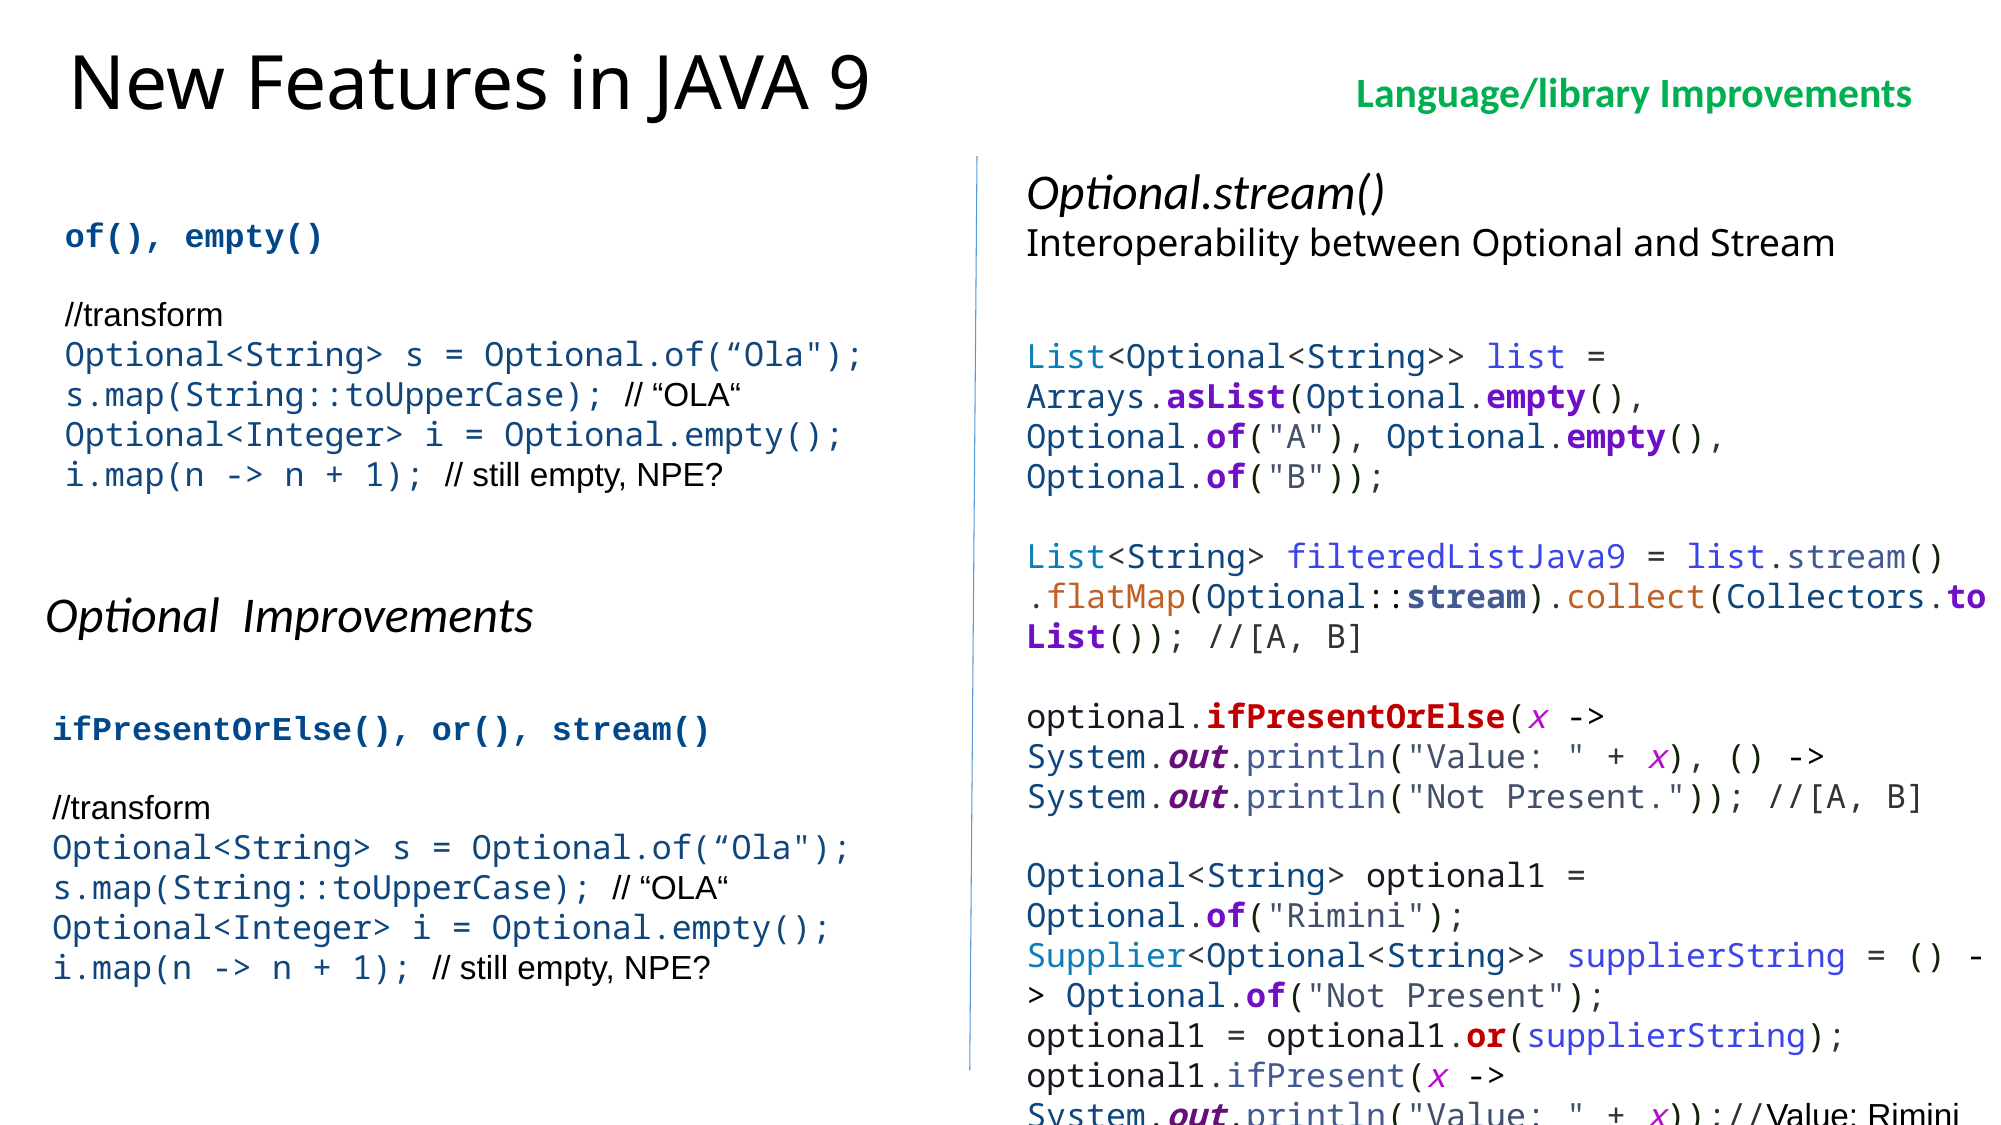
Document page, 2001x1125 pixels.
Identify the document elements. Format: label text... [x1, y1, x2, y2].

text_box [969, 155, 977, 1071]
text_box List<Optional<String>> list = Arrays.asList(Optional.empty(), Optional.of("A"), Optional.empty(), Optional.of("B")); List<String> filteredListJava9 = list.stream() .flatMap(Optional::stream).collect(Collectors.toList()); //[A, B] optional.ifPresentOrElse(x -> System.out.println("Value: " + x), () -> System.out.println("Not Present.")); //[A, B] Optional<String> optional1 = Optional.of("Rimini"); Supplier<Optional<String>> supplierString = () -> Optional.of("Not Present"); optional1 = optional1.or(supplierString); optional1.ifPresent(x -> System.out.println("Value: " + x));//Value: Rimini [1011, 328, 2000, 1125]
text_box Optional Improvements [30, 581, 901, 626]
text_box ifPresentOrElse(), or(), stream() //transform Optional<String> s = Optional.of(“Ola"); s.map(String::toUpperCase); // “OLA“ Optional<Integer> i = Optional.empty(); i.map(n -> n + 1); // still empty, NPE? [37, 699, 923, 1074]
text_box of(), empty() //transform Optional<String> s = Optional.of(“Ola"); s.map(String::toUpperCase); // “OLA“ Optional<Integer> i = Optional.empty(); i.map(n -> n + 1); // still empty, NPE? [49, 166, 936, 581]
text_box New Features in JAVA 9 [0, 0, 961, 134]
text_box Language/library Improvements [1341, 58, 1947, 124]
text_box Optional.stream() Interoperability between Optional and Stream [1011, 151, 2000, 272]
